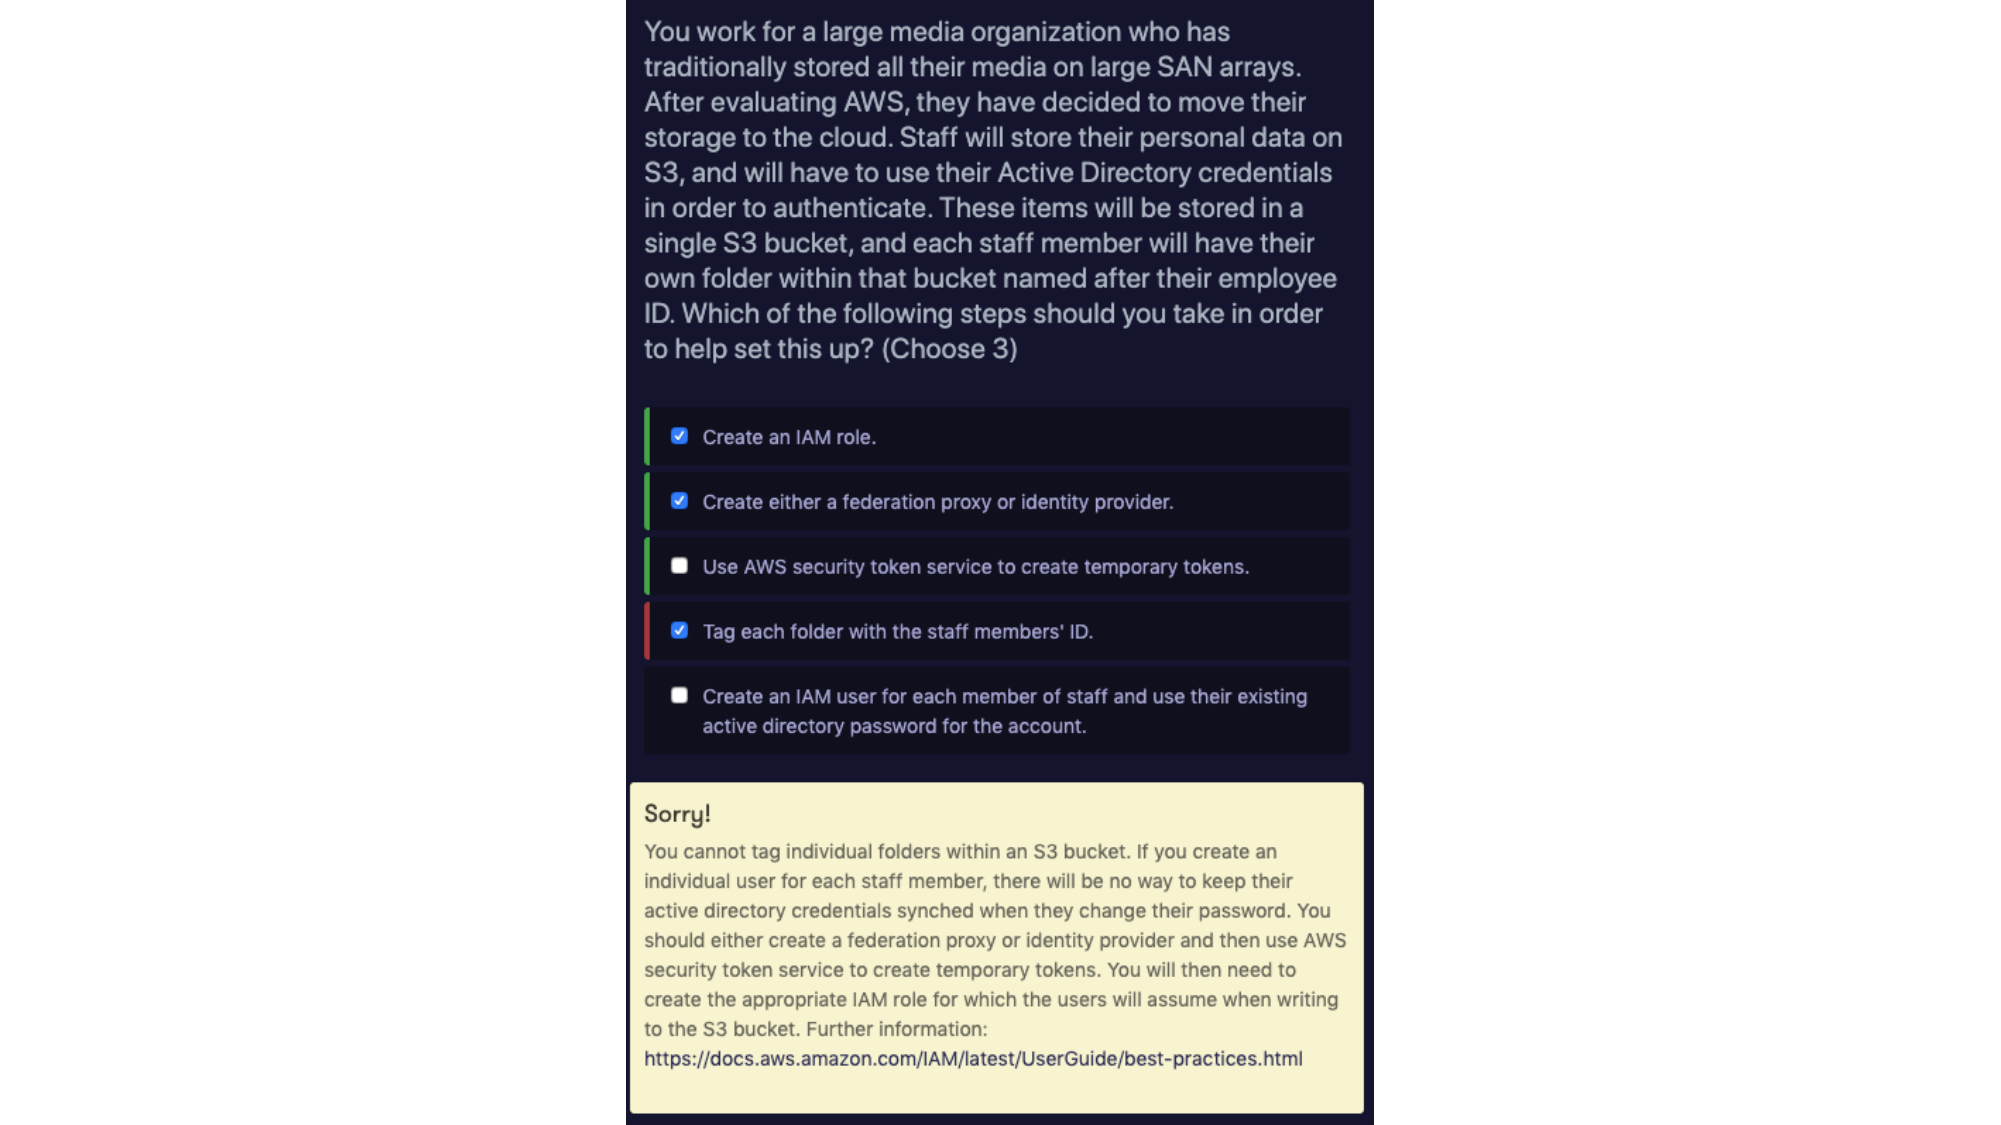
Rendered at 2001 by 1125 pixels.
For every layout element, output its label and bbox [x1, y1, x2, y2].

picture [626, 0, 1374, 1125]
